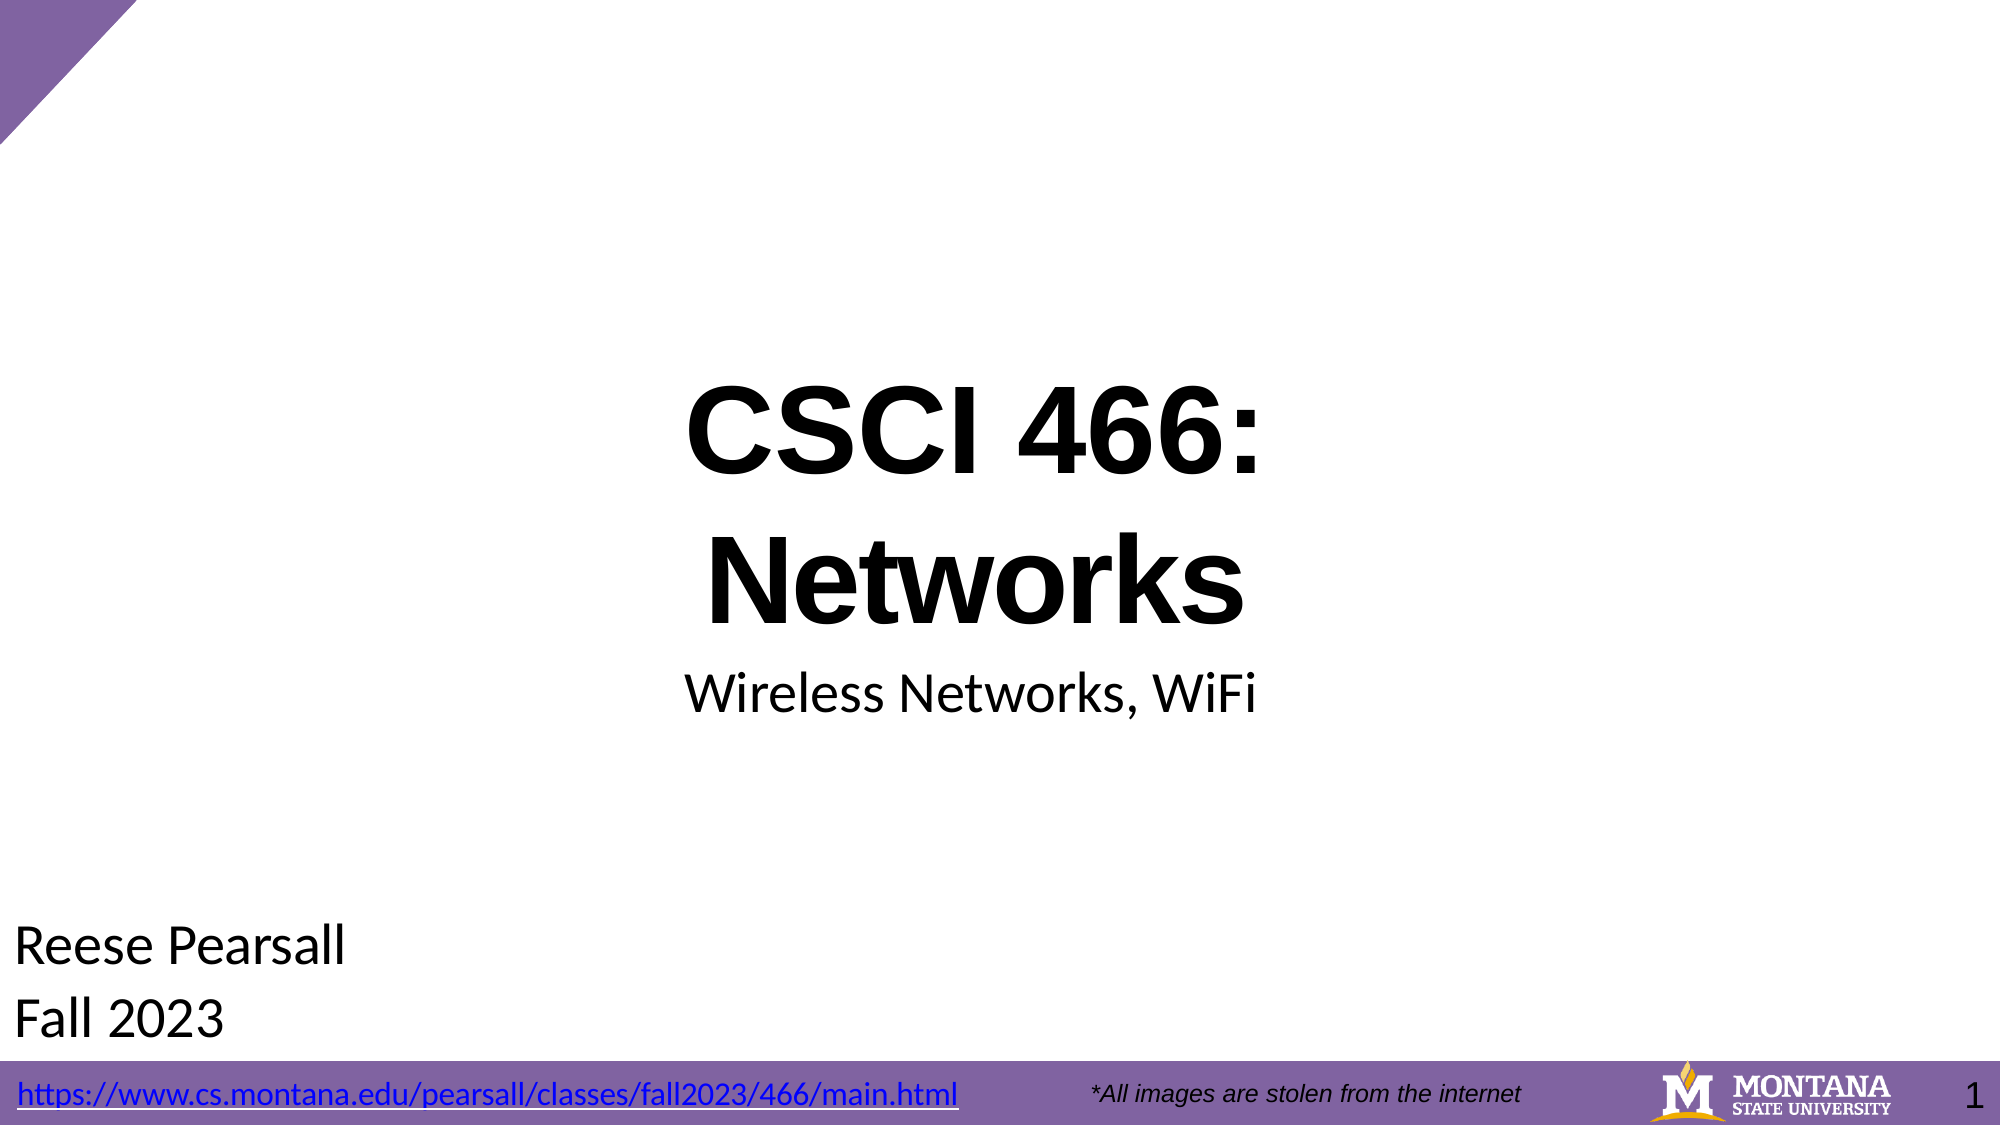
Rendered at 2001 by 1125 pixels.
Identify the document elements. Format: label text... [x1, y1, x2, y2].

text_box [1892, 1060, 2000, 1125]
picture [1649, 1060, 1891, 1122]
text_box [0, 1060, 1647, 1125]
text_box Reese Pearsall Fall 2023 [12, 902, 352, 1049]
title CSCI 466: Networks Wireless Networks, WiFi [402, 335, 1550, 724]
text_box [0, 0, 137, 145]
